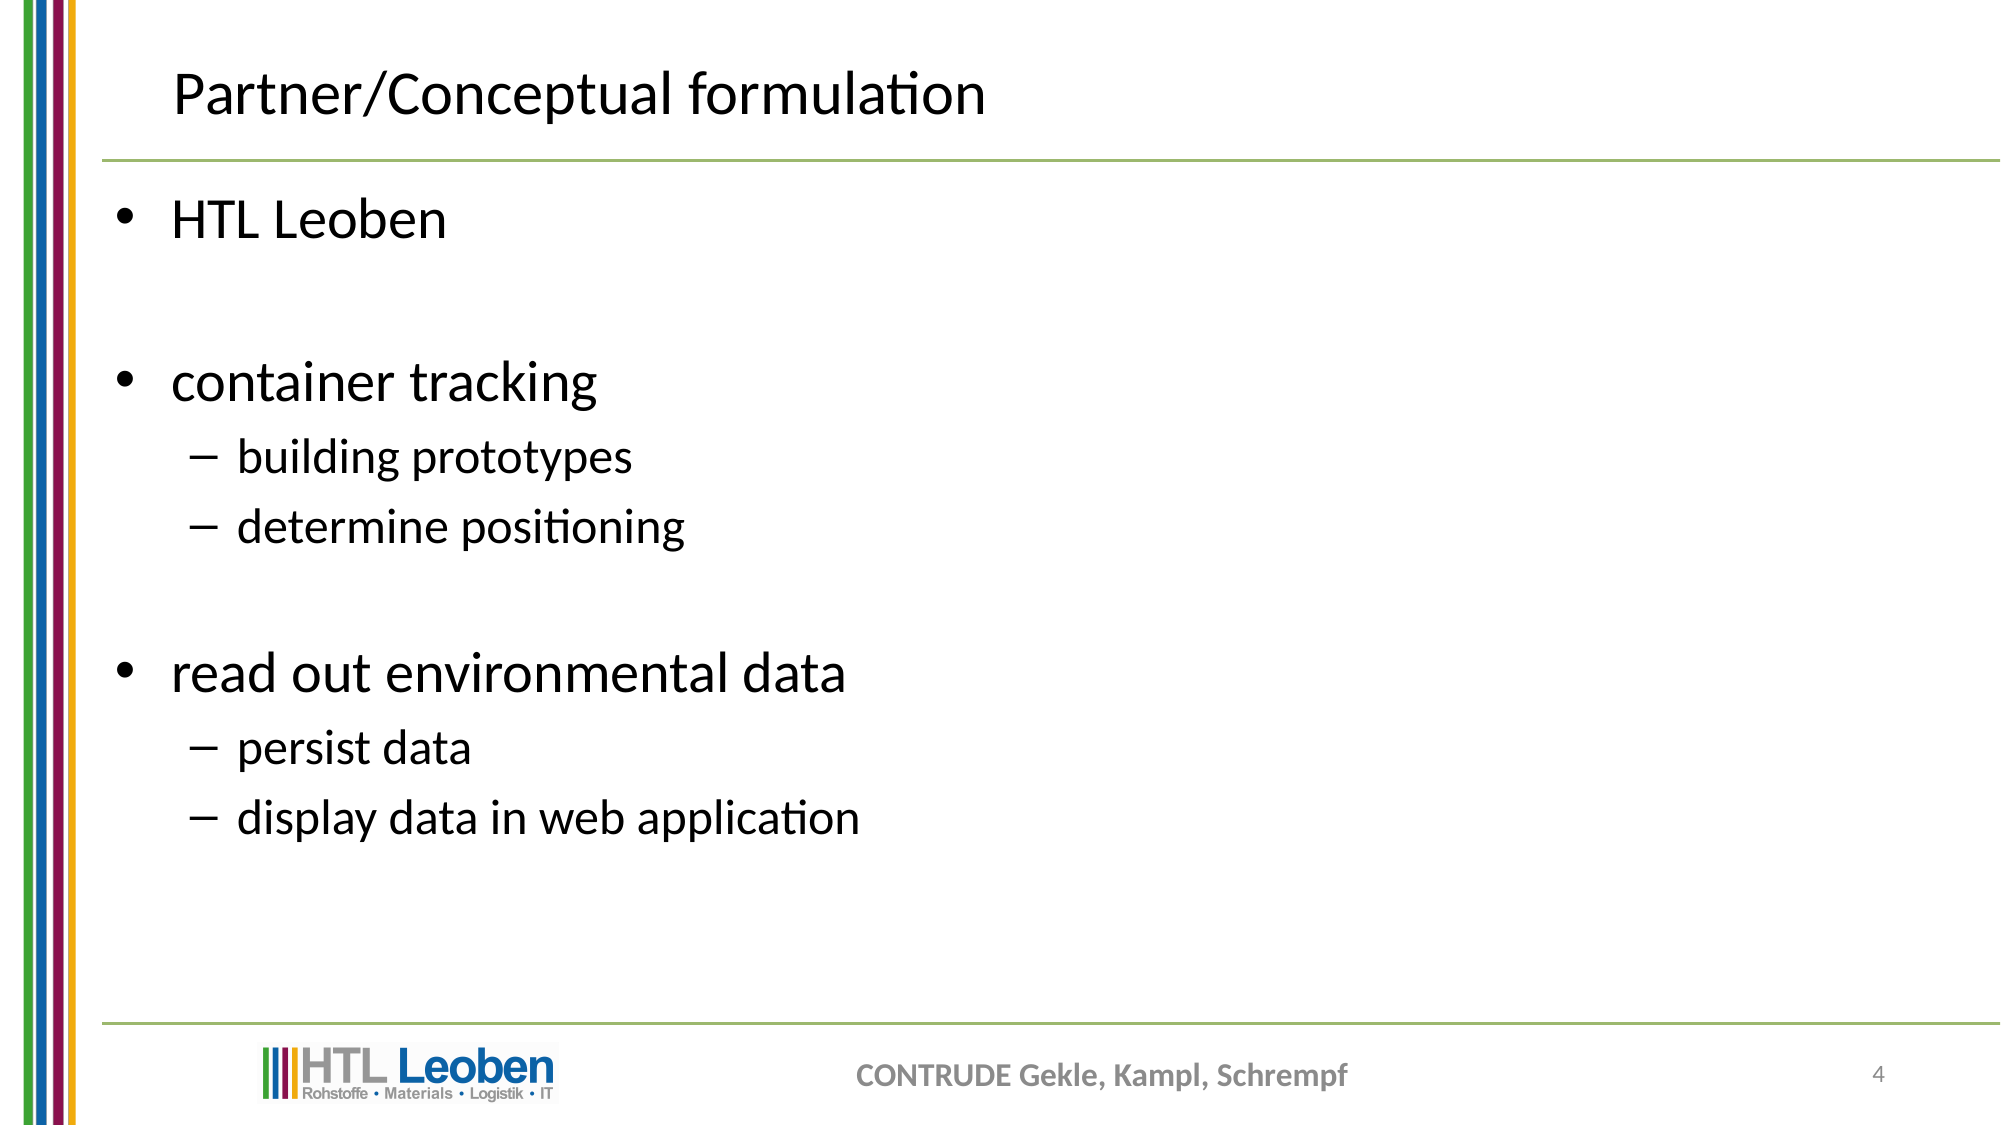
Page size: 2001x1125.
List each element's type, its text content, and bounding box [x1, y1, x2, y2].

slide_number 4 [1433, 1042, 1900, 1103]
footer CONTRUDE Gekle, Kampl, Schrempf [432, 1042, 1433, 1103]
title Partner/Conceptual formulation [158, 30, 1844, 149]
list HTL Leoben container tracking building prototypes determine positioning read out environmental data persist data display data in web application [99, 172, 1900, 1005]
picture [257, 1042, 559, 1104]
